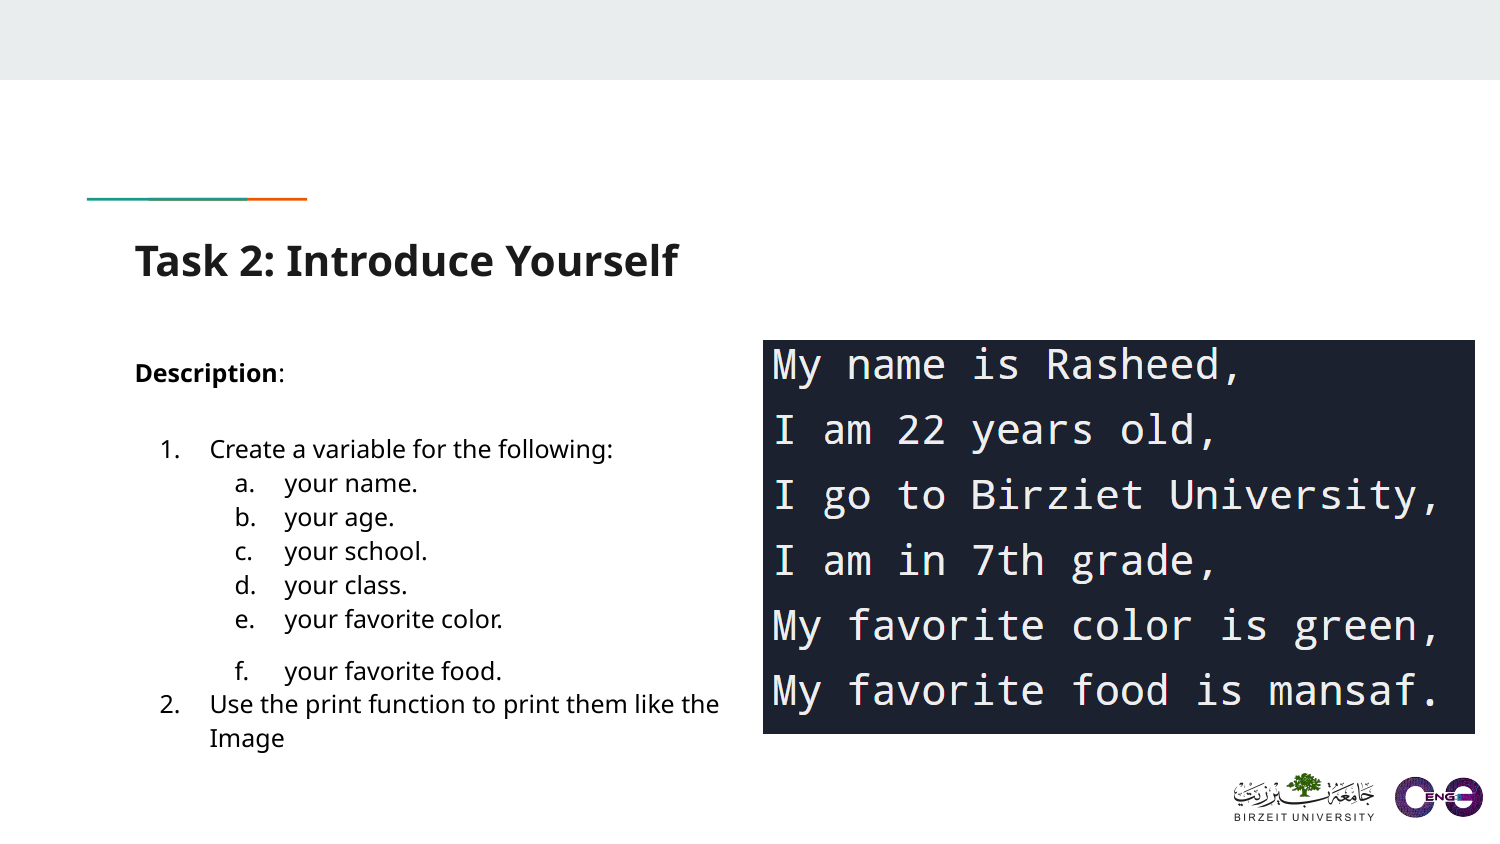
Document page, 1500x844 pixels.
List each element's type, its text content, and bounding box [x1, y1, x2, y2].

picture [763, 340, 1476, 734]
title Task 2: Introduce Yourself [119, 216, 1381, 305]
list Description: Create a variable for the following: your name. your age. your school. your class. your favorite color. your favorite food. Use the print function to print them like the Image [119, 341, 739, 844]
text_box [1233, 748, 1488, 844]
